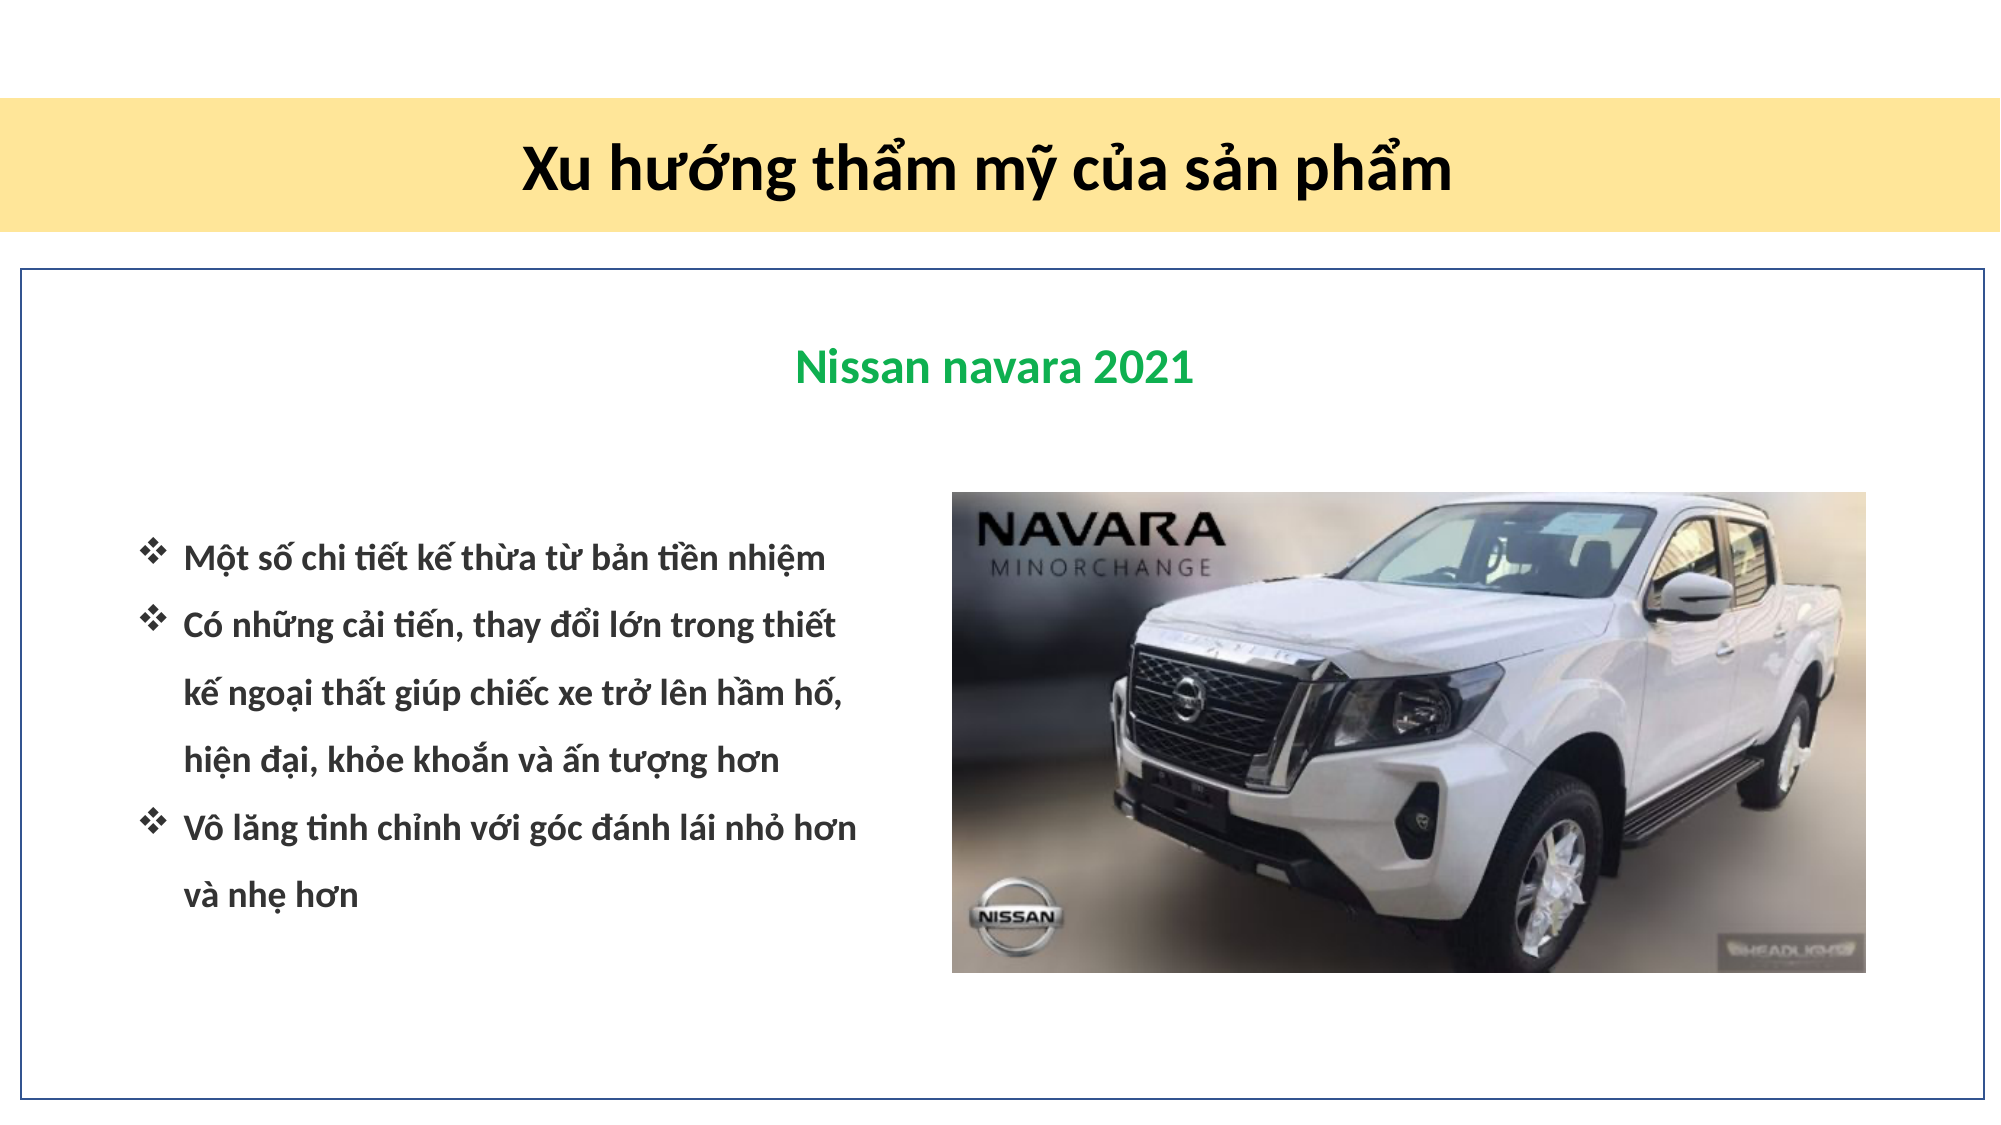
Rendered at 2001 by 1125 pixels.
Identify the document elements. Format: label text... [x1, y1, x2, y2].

picture [952, 492, 1866, 973]
text_box [0, 96, 2000, 234]
text_box Xu hướng thẩm mỹ của sản phẩm [507, 116, 1497, 212]
text_box Nissan navara 2021 [780, 295, 1220, 401]
text_box [20, 268, 1985, 1100]
text_box Một số chi tiết kế thừa từ bản tiền nhiệm Có những cải tiến, thay đổi lớn trong thiết kế ngoại thất giúp chiếc xe trở lên hầm hố, hiện đại, khỏe khoắn và ấn tượng hơn Vô lăng tinh chỉnh với góc đánh lái nhỏ hơn và nhẹ hơn [121, 503, 881, 991]
